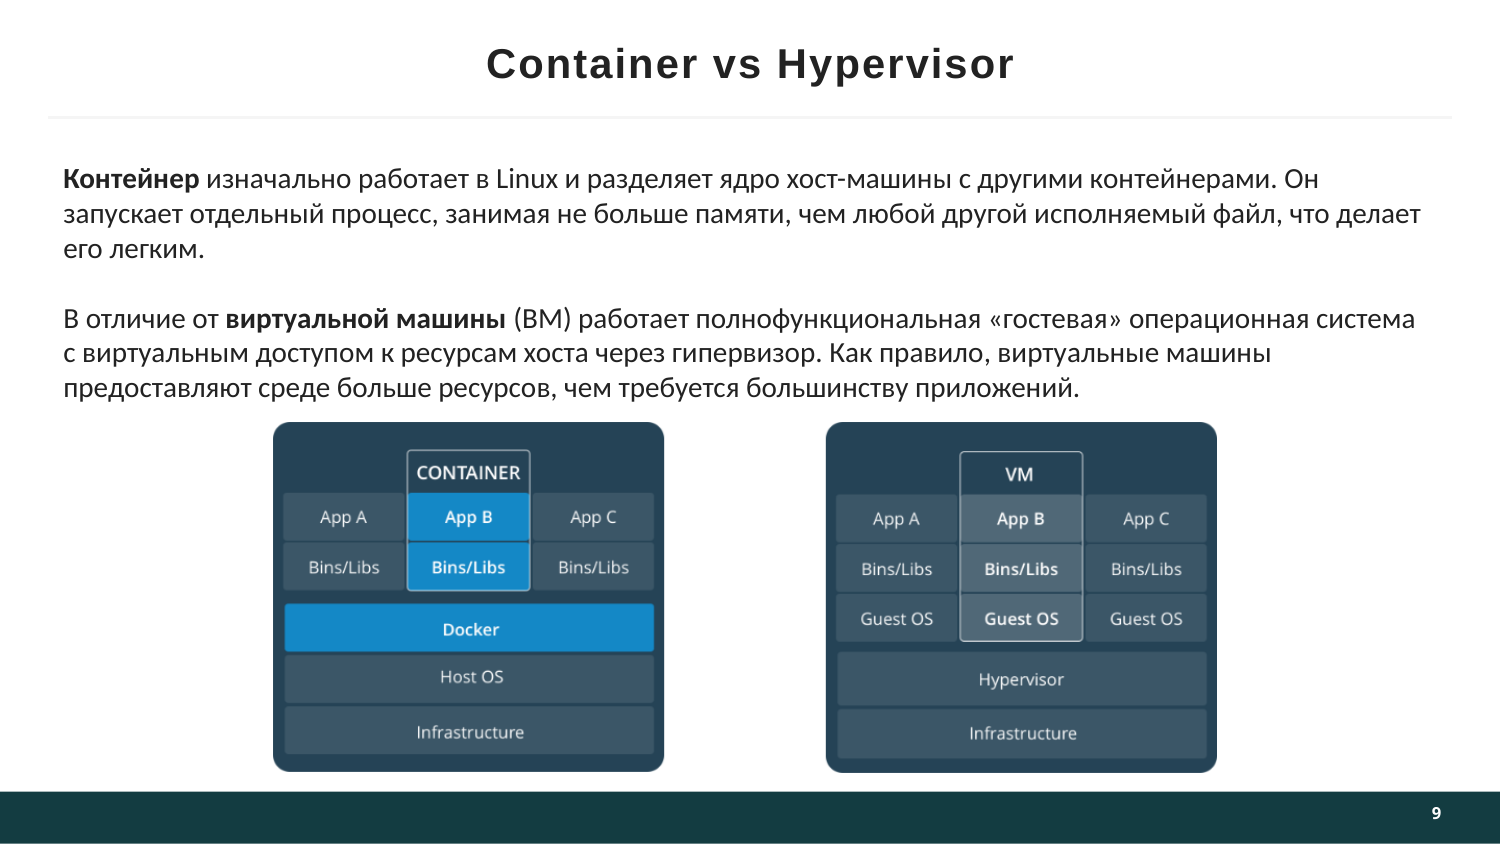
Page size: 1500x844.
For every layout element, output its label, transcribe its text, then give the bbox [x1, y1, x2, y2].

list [272, 421, 1217, 774]
slide_number 9 [1216, 791, 1442, 844]
text_box Контейнер изначально работает в Linux и разделяет ядро хост-машины с другими контейнерами. Он запускает отдельный процесс, занимая не больше памяти, чем любой другой исполняемый файл, что делает его легким. В отличие от виртуальной машины (ВМ) работает полнофункциональная «гостевая» операционная система с виртуальным доступом к ресурсам хоста через гипервизор. Как правило, виртуальные машины предоставляют среде больше ресурсов, чем требуется большинству приложений. [48, 151, 1442, 412]
title Container vs Hypervisor [59, 37, 1442, 87]
